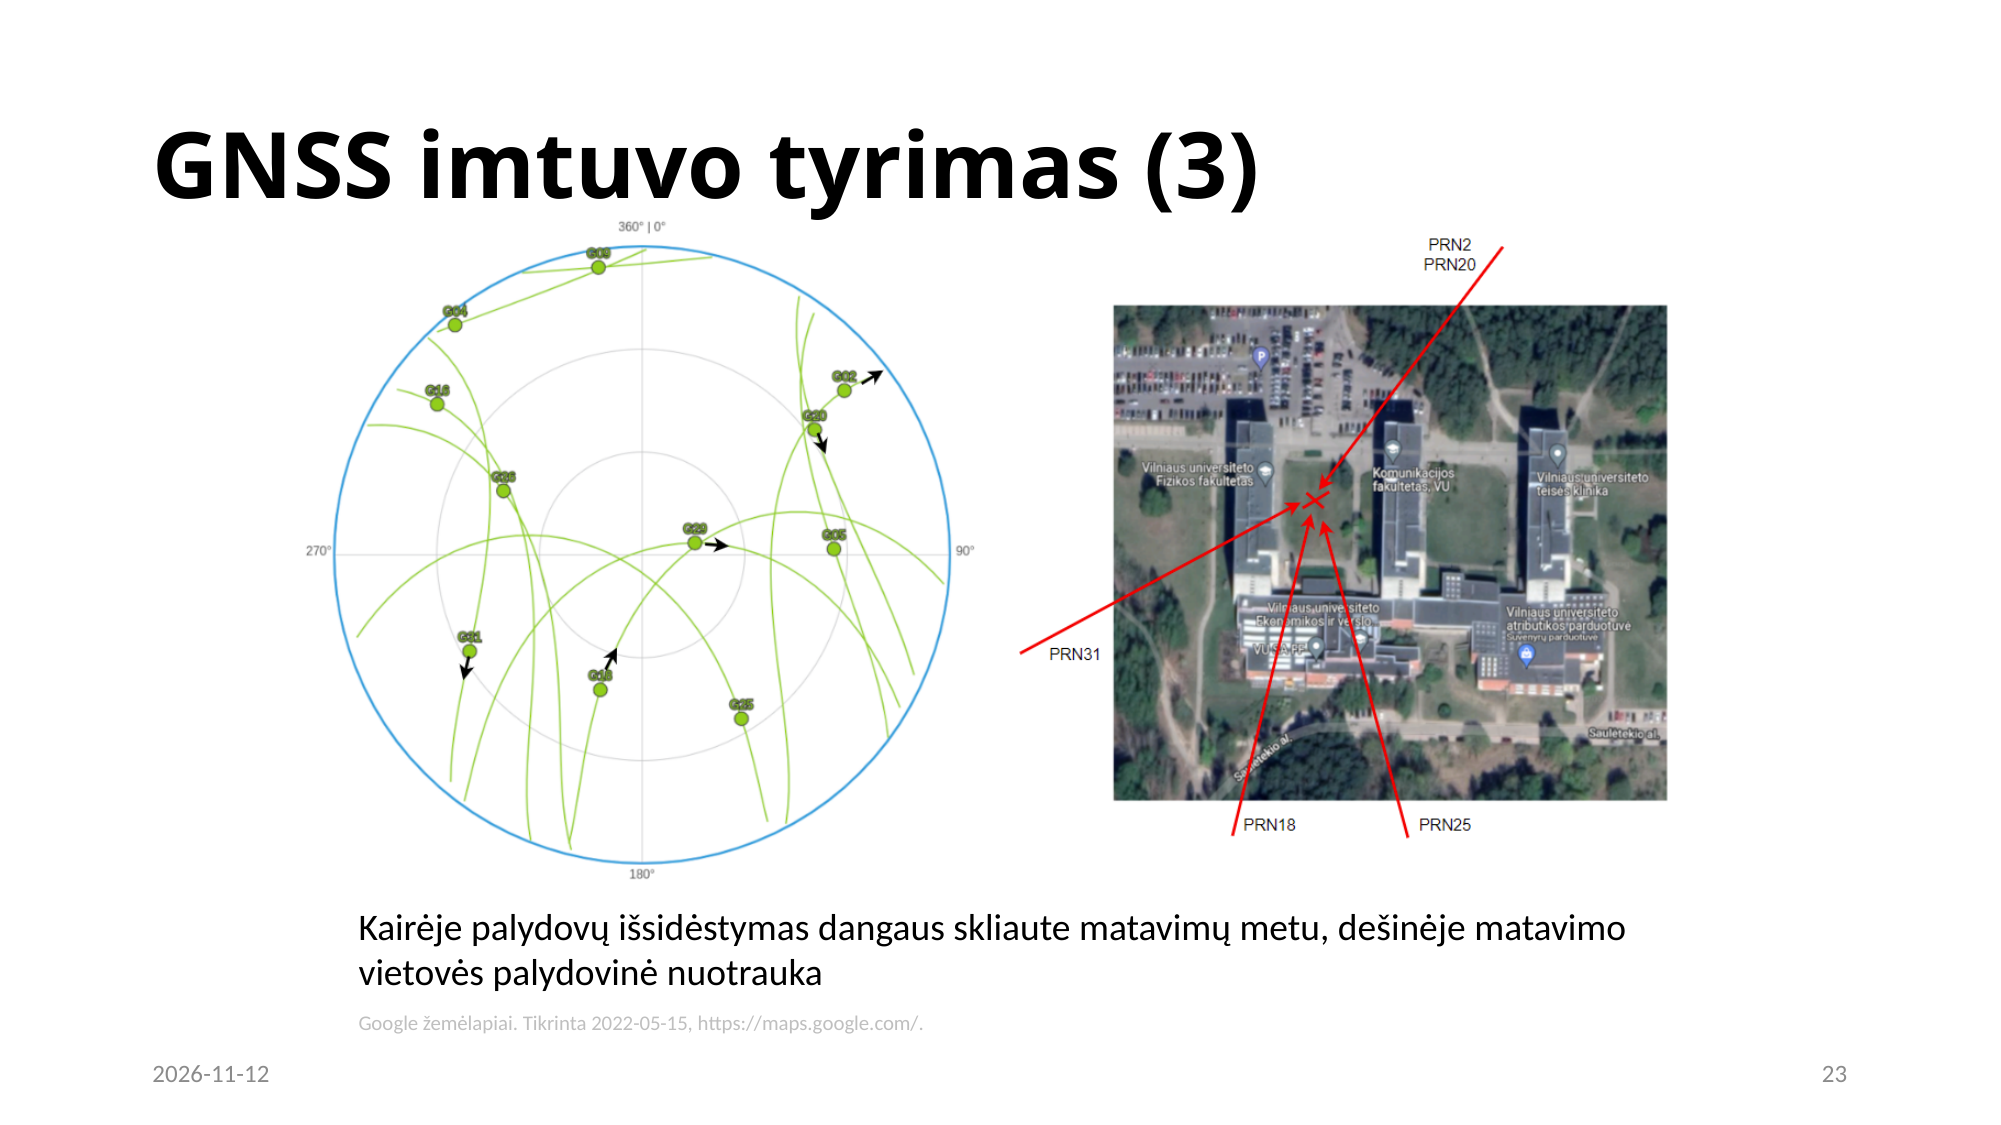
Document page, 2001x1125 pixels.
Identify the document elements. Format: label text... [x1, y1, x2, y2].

title GNSS imtuvo tyrimas (3) [137, 59, 1863, 278]
picture [284, 200, 1749, 943]
text_box Google žemėlapiai. Tikrinta 2022-05-15, https://maps.google.com/. [343, 1002, 1190, 1043]
text_box Kairėje palydovų išsidėstymas dangaus skliaute matavimų metu, dešinėje matavimo vietovės palydovinė nuotrauka [343, 943, 1749, 1001]
slide_number 23 [1412, 1042, 1863, 1103]
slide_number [137, 1042, 588, 1103]
